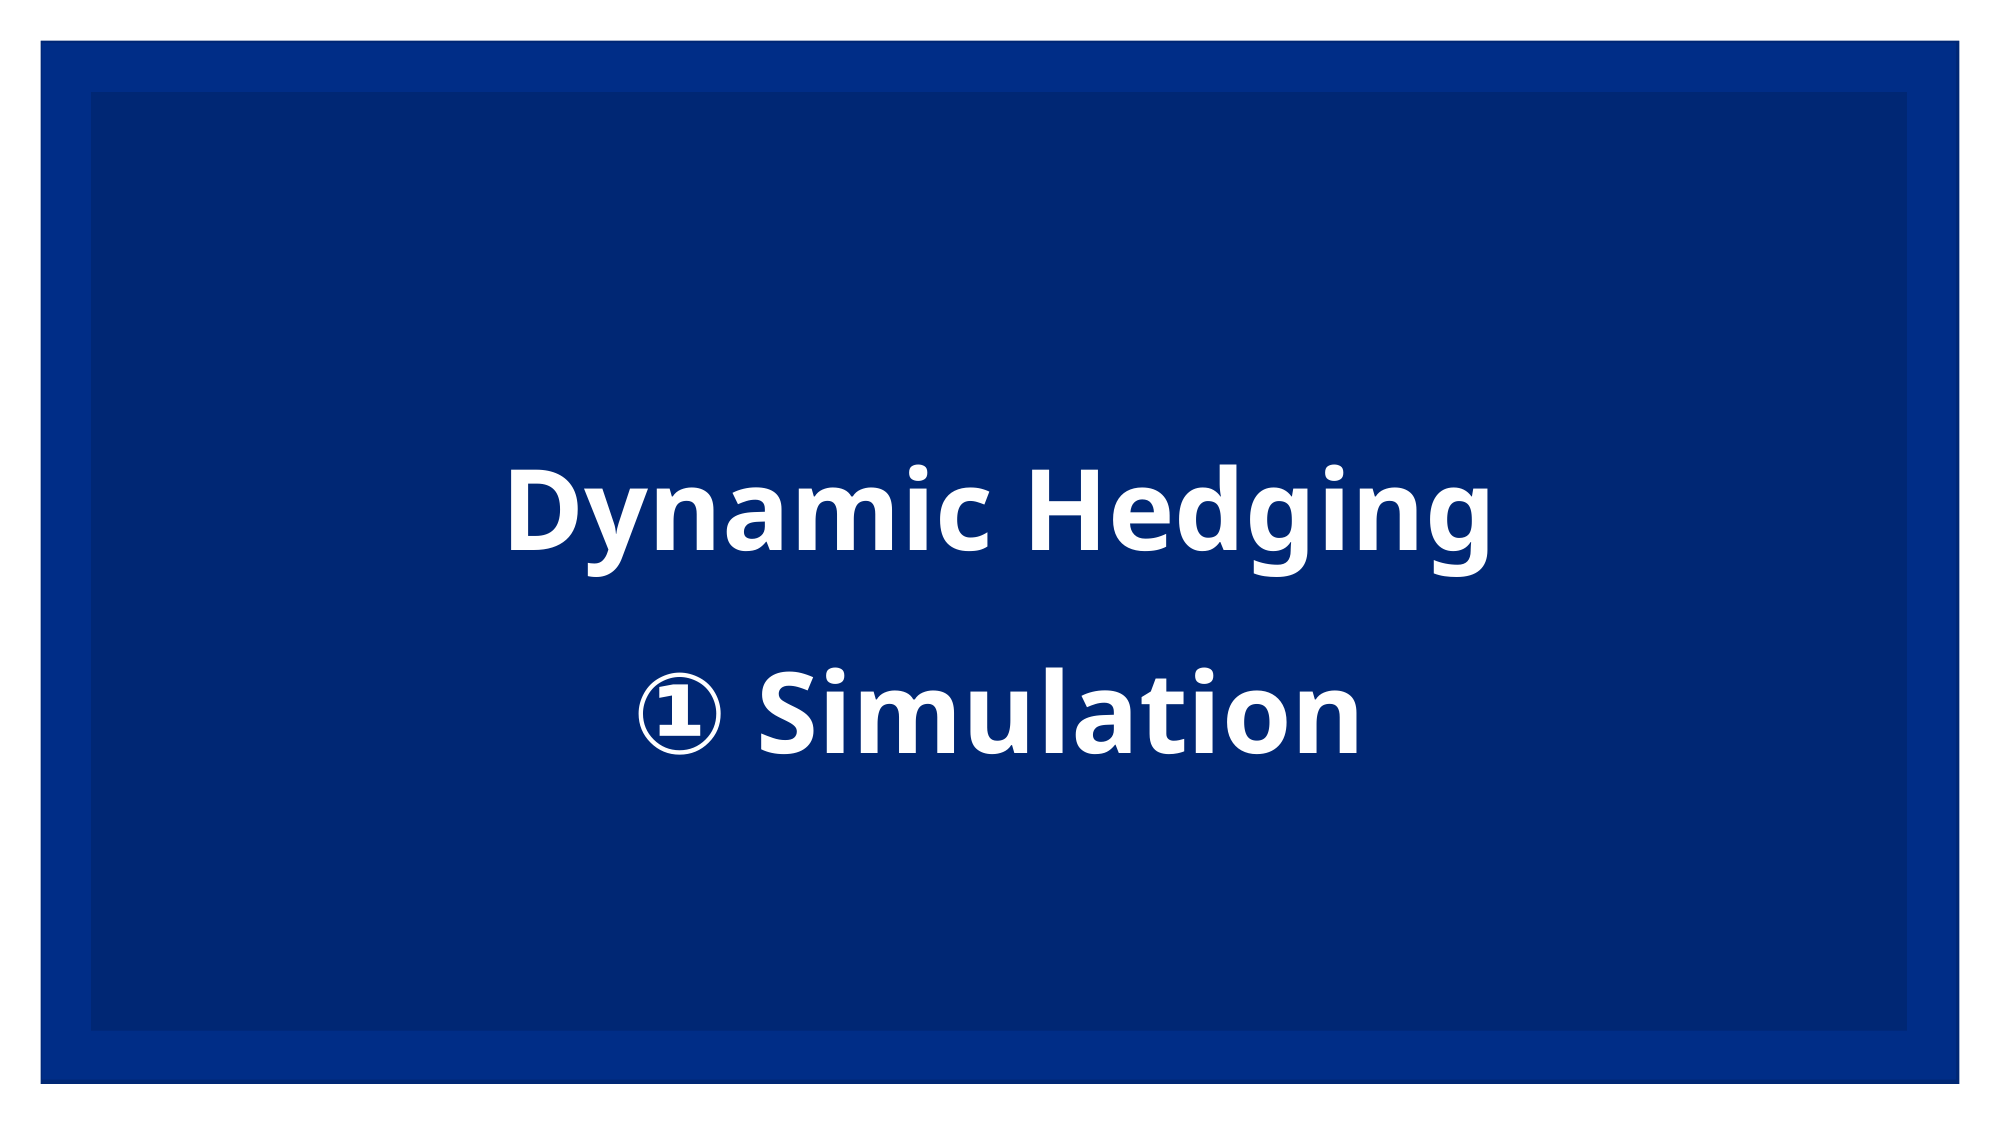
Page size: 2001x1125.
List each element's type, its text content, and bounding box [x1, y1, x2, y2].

text_box [41, 42, 1957, 1081]
text_box [92, 93, 1906, 1029]
text_box Dynamic Hedging ① Simulation [330, 363, 1668, 784]
text_box [0, 0, 2000, 1125]
